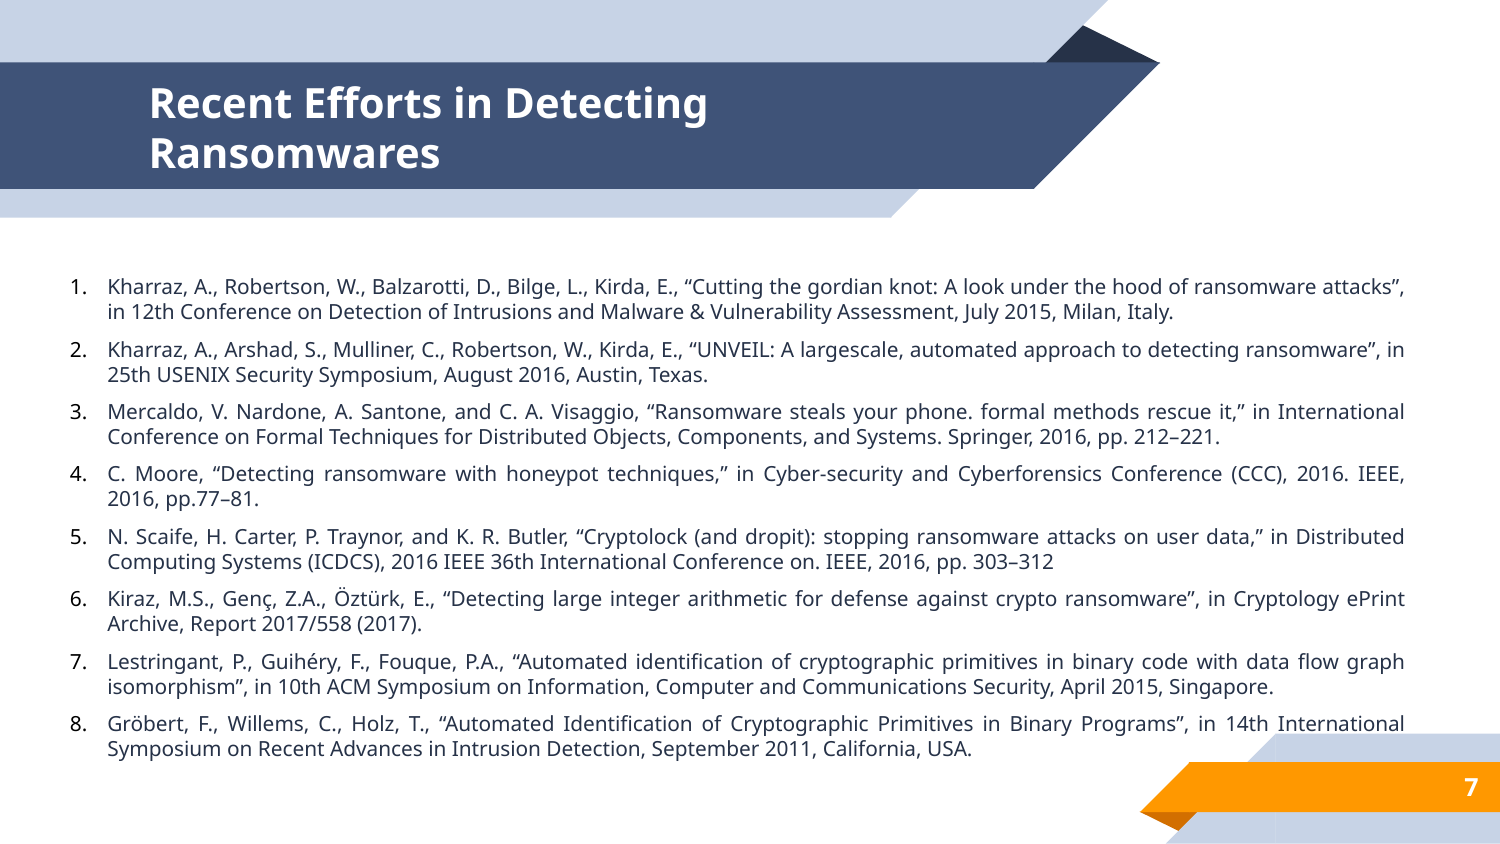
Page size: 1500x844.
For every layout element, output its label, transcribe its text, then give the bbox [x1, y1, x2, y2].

title Recent Efforts in Detecting Ransomwares [133, 64, 997, 190]
slide_number 7 [1249, 760, 1494, 813]
text_box Kharraz, A., Robertson, W., Balzarotti, D., Bilge, L., Kirda, E., “Cutting the gordian knot: A look under the hood of ransomware attacks”, in 12th Conference on Detection of Intrusions and Malware & Vulnerability Assessment, July 2015, Milan, Italy. Kharraz, A., Arshad, S., Mulliner, C., Robertson, W., Kirda, E., “UNVEIL: A largescale, automated approach to detecting ransomware”, in 25th USENIX Security Symposium, August 2016, Austin, Texas. Mercaldo, V. Nardone, A. Santone, and C. A. Visaggio, “Ransomware steals your phone. formal methods rescue it,” in International Conference on Formal Techniques for Distributed Objects, Components, and Systems. Springer, 2016, pp. 212–221. C. Moore, “Detecting ransomware with honeypot techniques,” in Cyber-security and Cyberforensics Conference (CCC), 2016. IEEE, 2016, pp.77–81. N. Scaife, H. Carter, P. Traynor, and K. R. Butler, “Cryptolock (and dropit): stopping ransomware attacks on user data,” in Distributed Computing Systems (ICDCS), 2016 IEEE 36th International Conference on. IEEE, 2016, pp. 303–312 Kiraz, M.S., Genç, Z.A., Öztürk, E., “Detecting large integer arithmetic for defense against crypto ransomware”, in Cryptology ePrint Archive, Report 2017/558 (2017). Lestringant, P., Guihéry, F., Fouque, P.A., “Automated identification of cryptographic primitives in binary code with data flow graph isomorphism”, in 10th ACM Symposium on Information, Computer and Communications Security, April 2015, Singapore. Gröbert, F., Willems, C., Holz, T., “Automated Identification of Cryptographic Primitives in Binary Programs”, in 14th International Symposium on Recent Advances in Intrusion Detection, September 2011, California, USA. [55, 266, 1420, 769]
